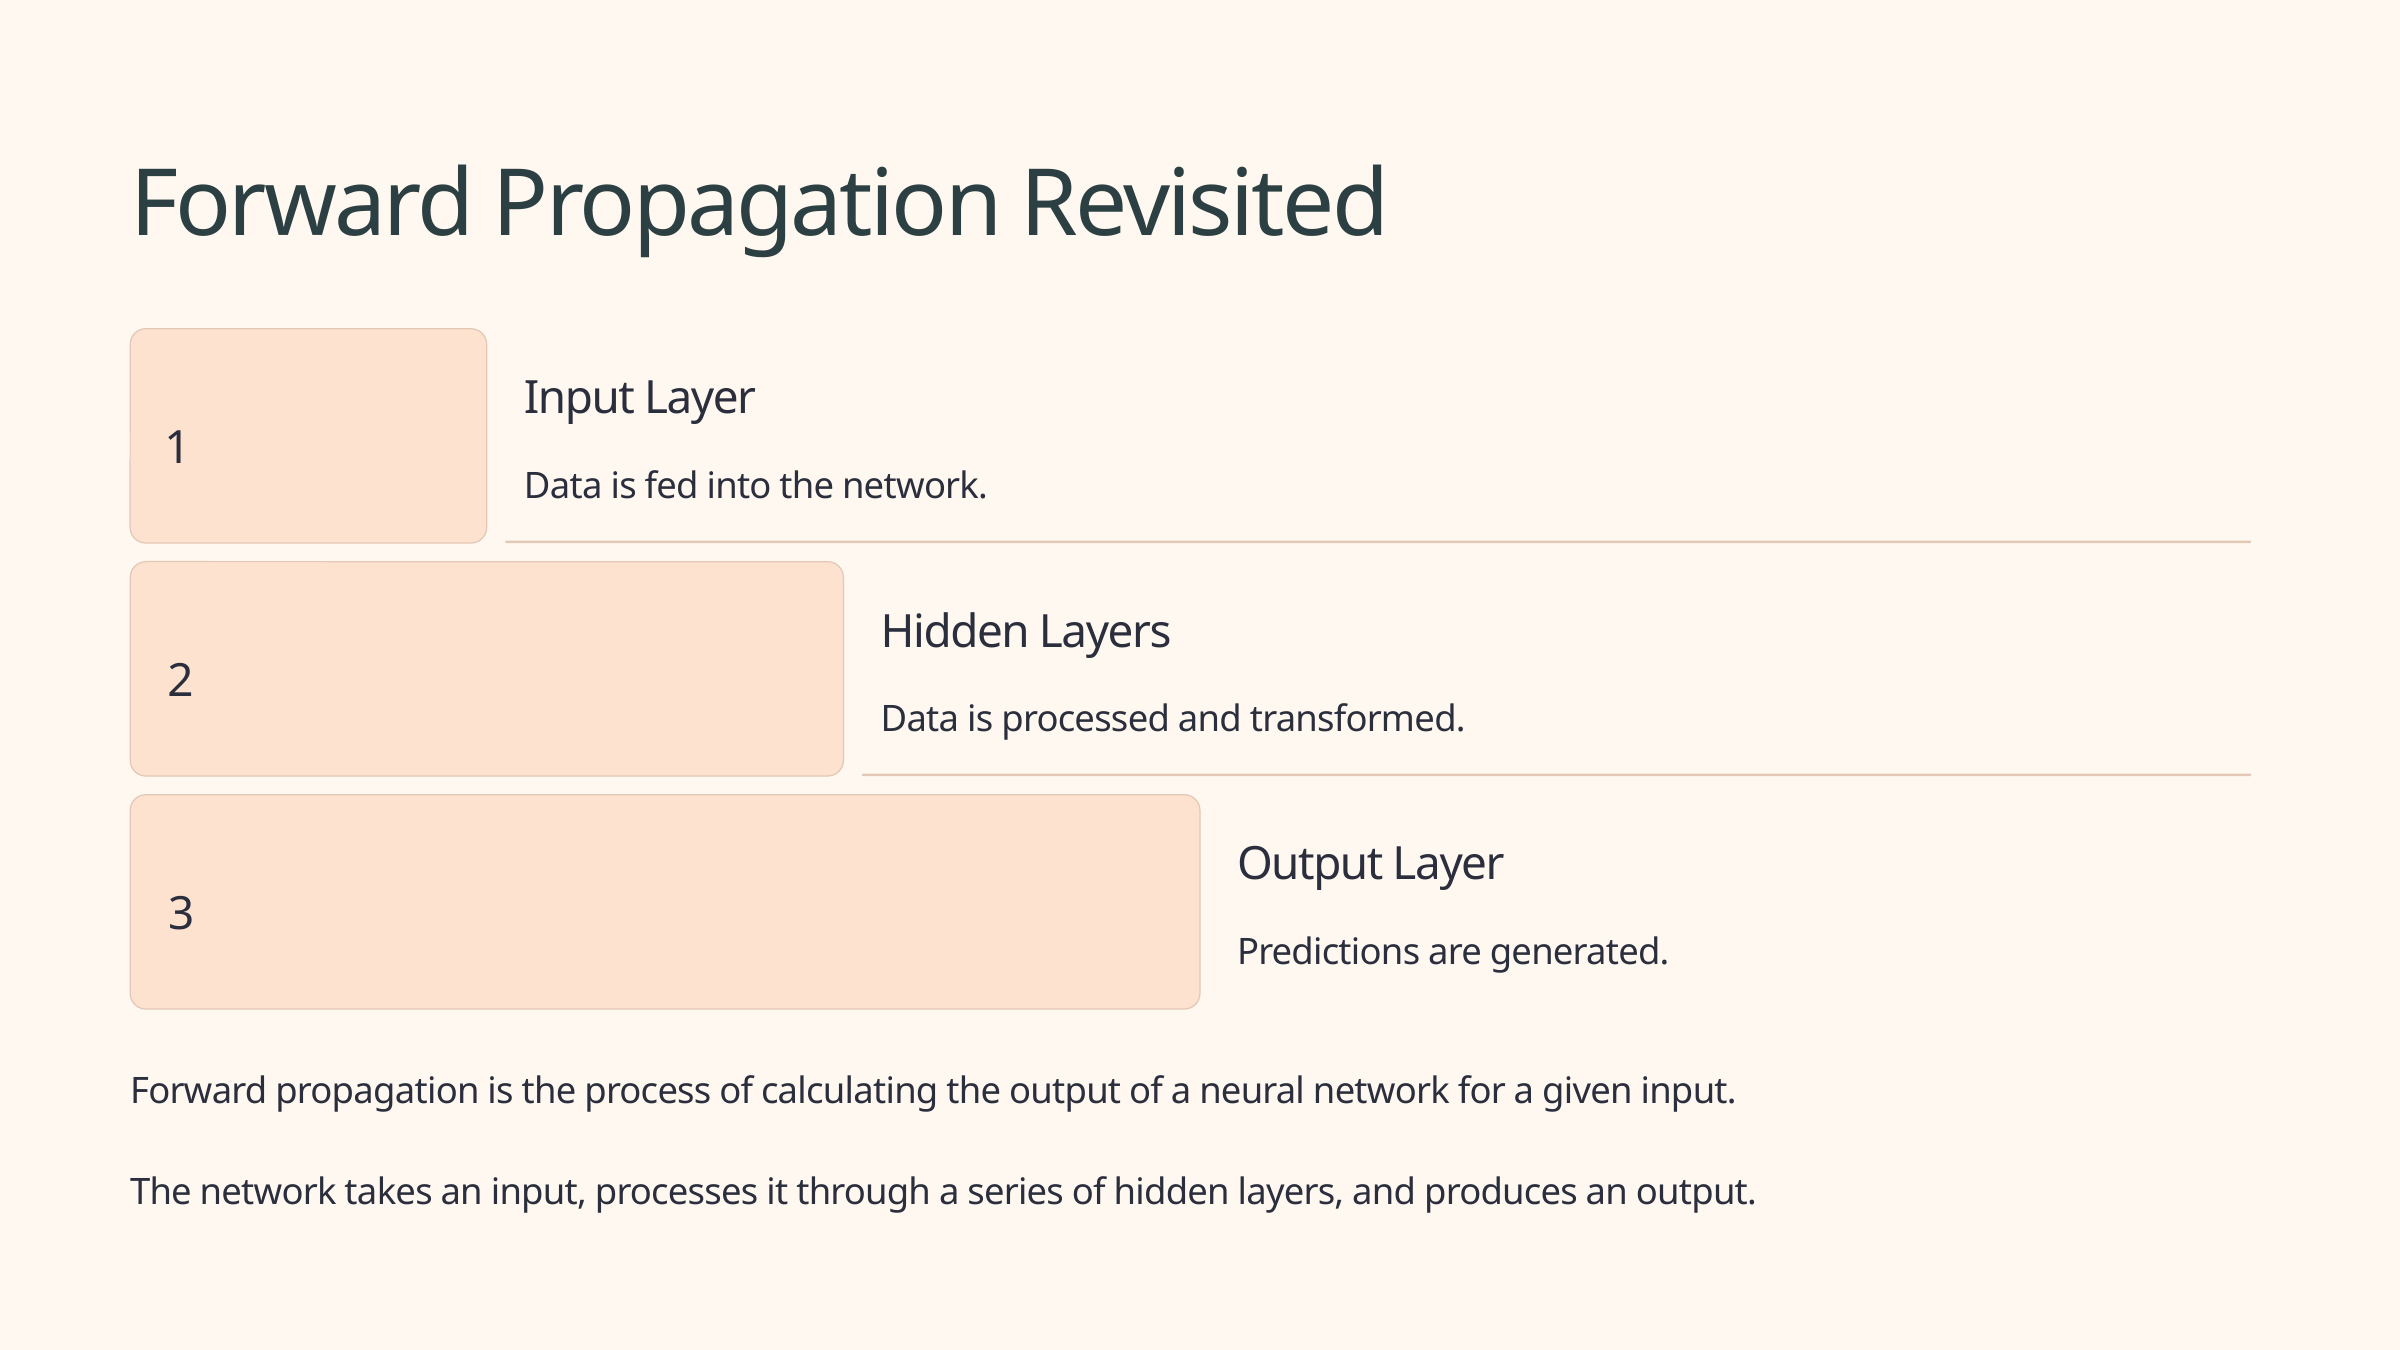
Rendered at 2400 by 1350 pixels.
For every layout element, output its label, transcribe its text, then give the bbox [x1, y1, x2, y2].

text_box Data is fed into the network. [523, 446, 993, 506]
text_box 3 [168, 864, 194, 940]
text_box [130, 328, 487, 544]
text_box [130, 561, 844, 777]
text_box Output Layer [1237, 831, 1676, 890]
text_box 2 [168, 631, 193, 707]
text_box Input Layer [523, 365, 989, 424]
text_box Data is processed and transformed. [880, 679, 1475, 739]
text_box Forward Propagation Revisited [130, 138, 1383, 255]
text_box Forward propagation is the process of calculating the output of a neural network for a given input. [130, 1050, 2270, 1111]
text_box The network takes an input, processes it through a series of hidden layers, and produces an output. [130, 1152, 2270, 1212]
text_box [505, 540, 2252, 544]
text_box 1 [168, 398, 187, 474]
text_box [130, 794, 1201, 1010]
text_box Predictions are generated. [1237, 912, 1676, 972]
text_box [861, 773, 2252, 777]
text_box Hidden Layers [880, 598, 1346, 657]
